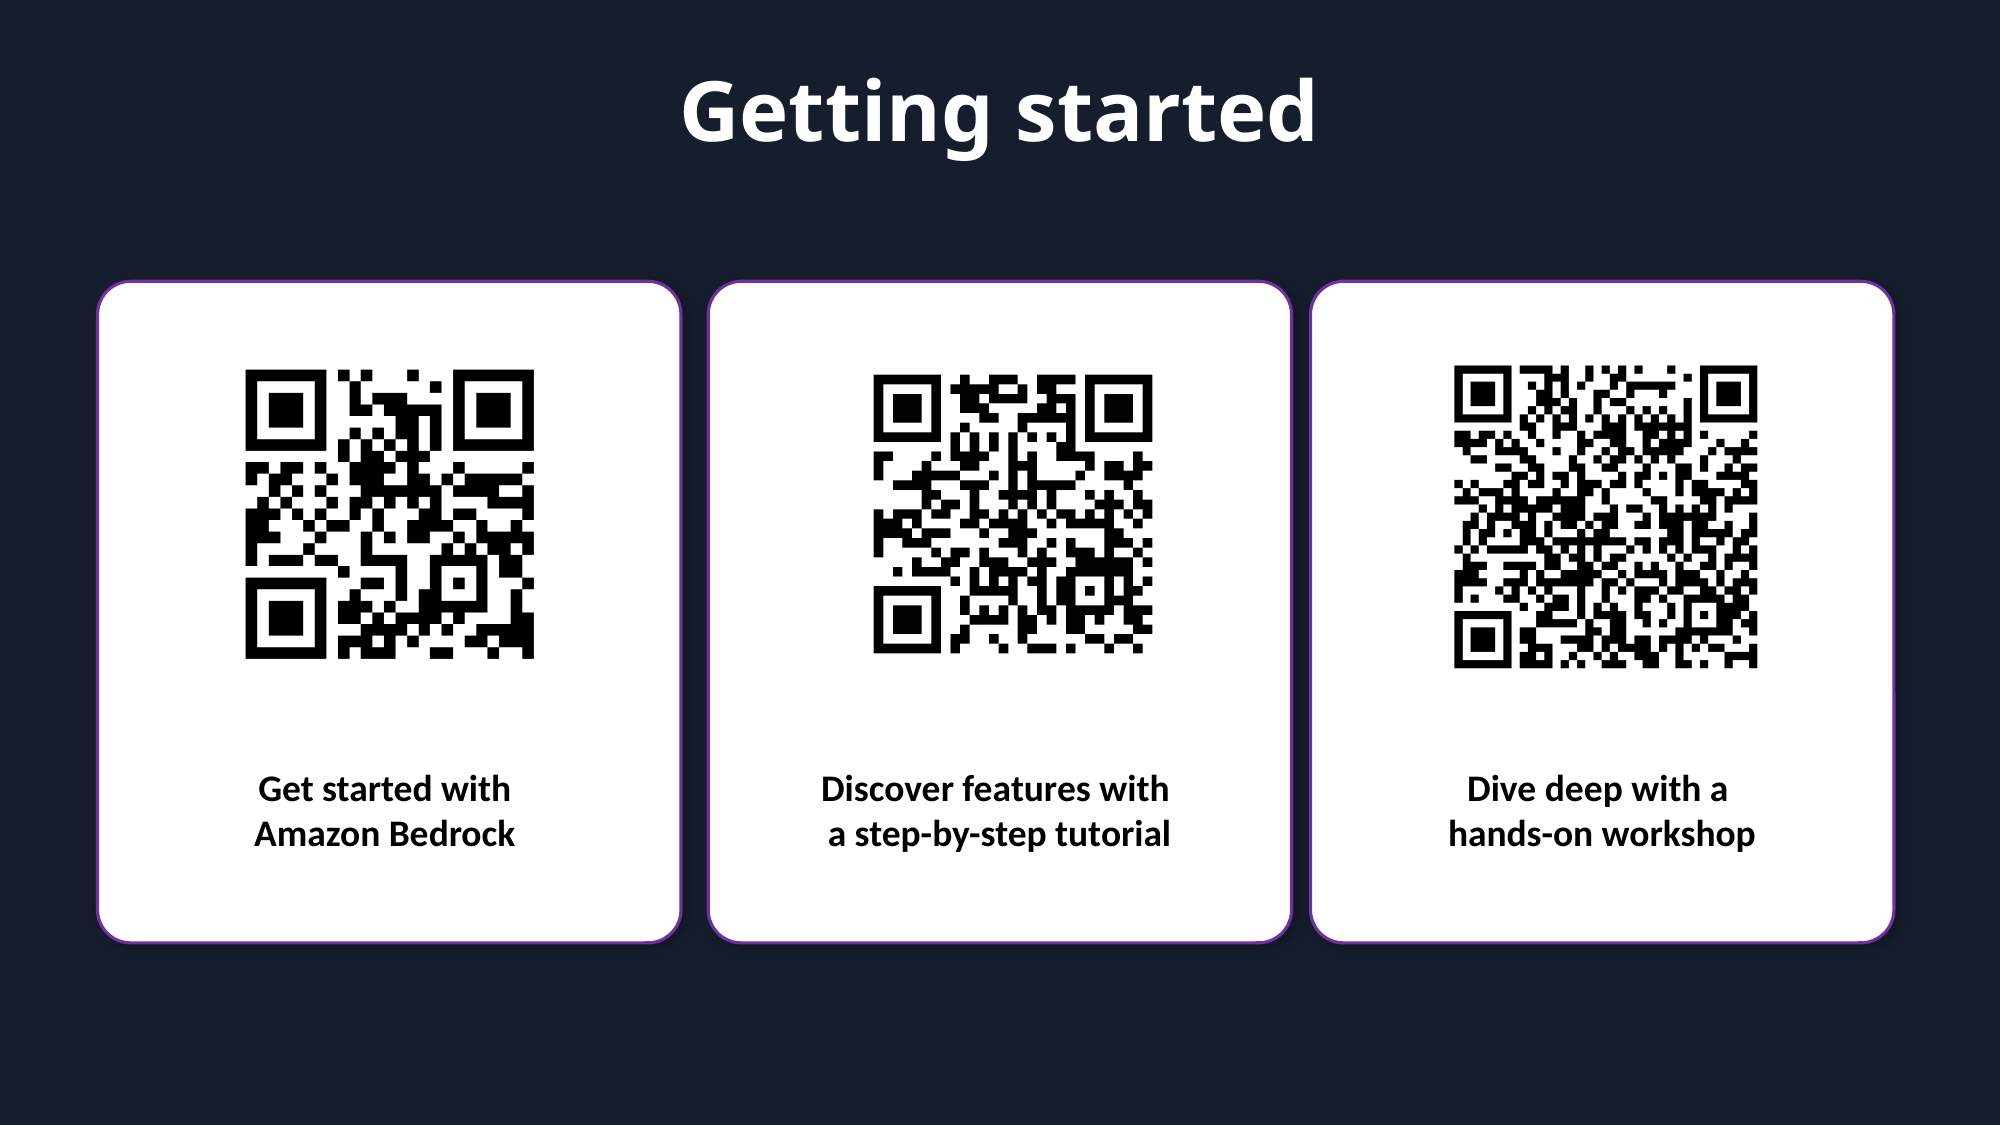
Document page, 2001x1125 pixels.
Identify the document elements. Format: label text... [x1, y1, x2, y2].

text_box [97, 280, 682, 944]
text_box [707, 280, 1293, 944]
text_box Getting started [99, 62, 1900, 150]
picture [233, 358, 545, 670]
picture [835, 336, 1191, 692]
picture [1446, 357, 1765, 676]
text_box Get started with Amazon Bedrock [134, 756, 644, 862]
text_box Dive deep with a hands-on workshop [1347, 756, 1857, 862]
text_box [1309, 280, 1895, 944]
text_box Discover features with a step-by-step tutorial [745, 756, 1255, 862]
